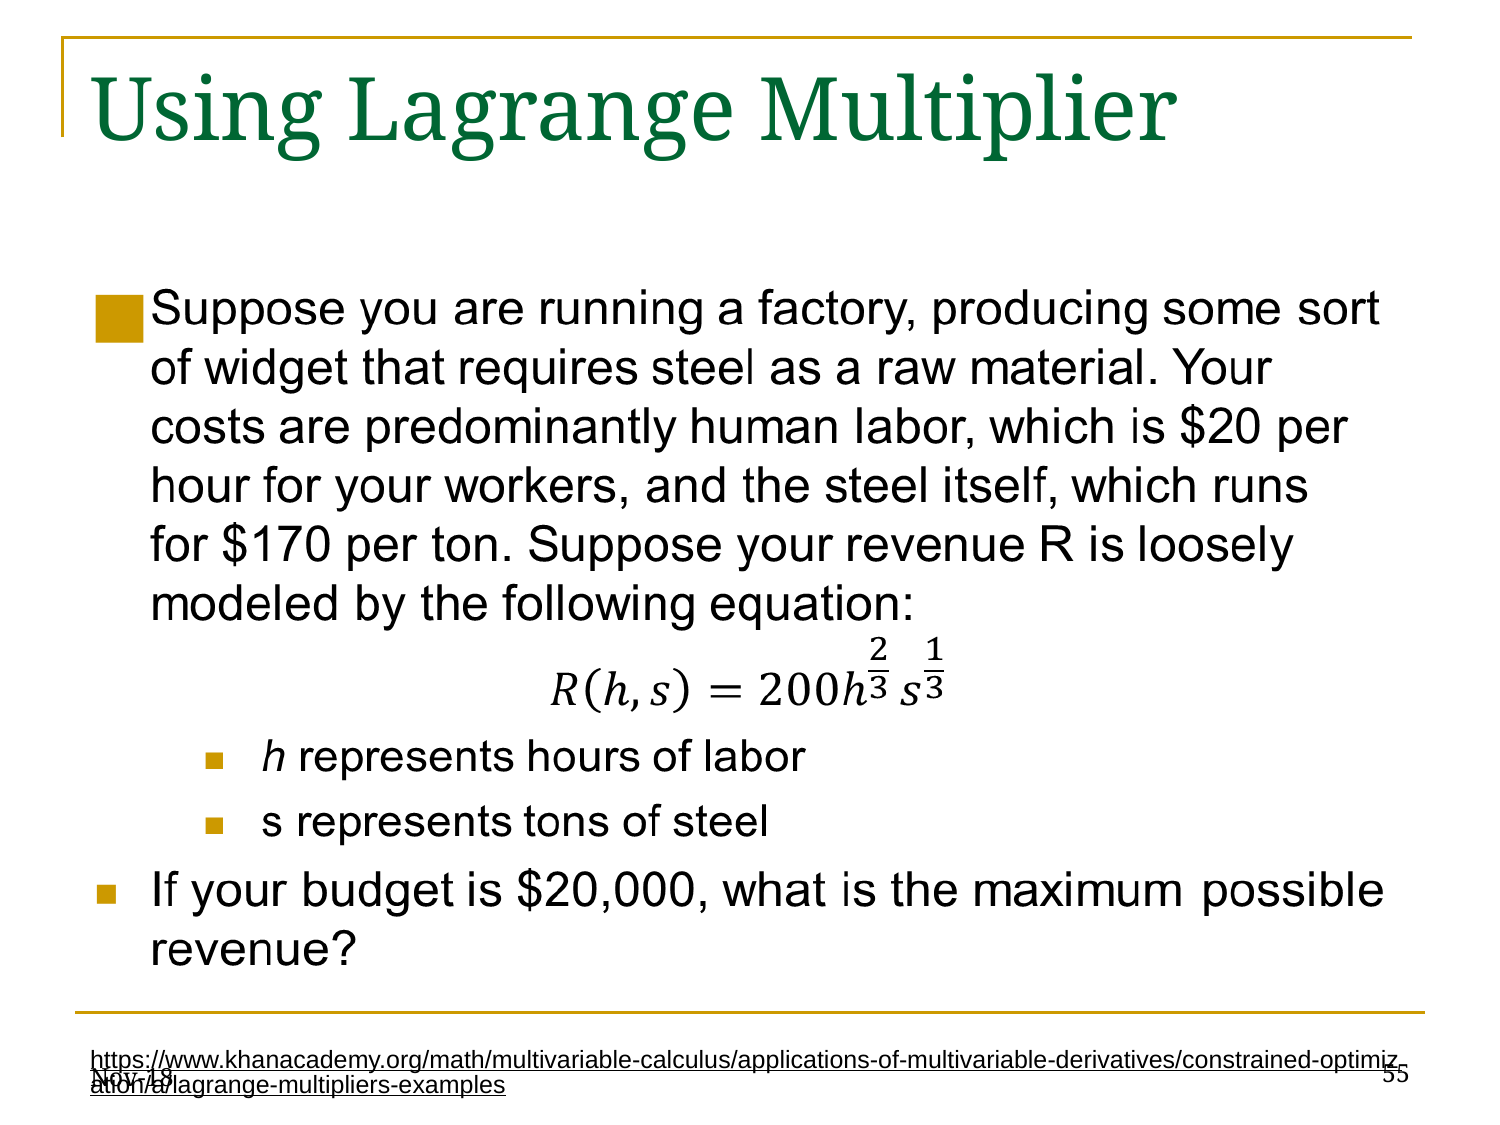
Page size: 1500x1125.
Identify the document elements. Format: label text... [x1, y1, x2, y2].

slide_number ‹#› [1074, 1024, 1425, 1100]
slide_number Nov-18 [75, 1024, 425, 1100]
list [75, 262, 1425, 1006]
title Using Lagrange Multiplier [75, 45, 1425, 233]
text_box https://www.khanacademy.org/math/multivariable-calculus/applications-of-multivariable-derivatives/constrained-optimization/a/lagrange-multipliers-examples [74, 1035, 1425, 1112]
